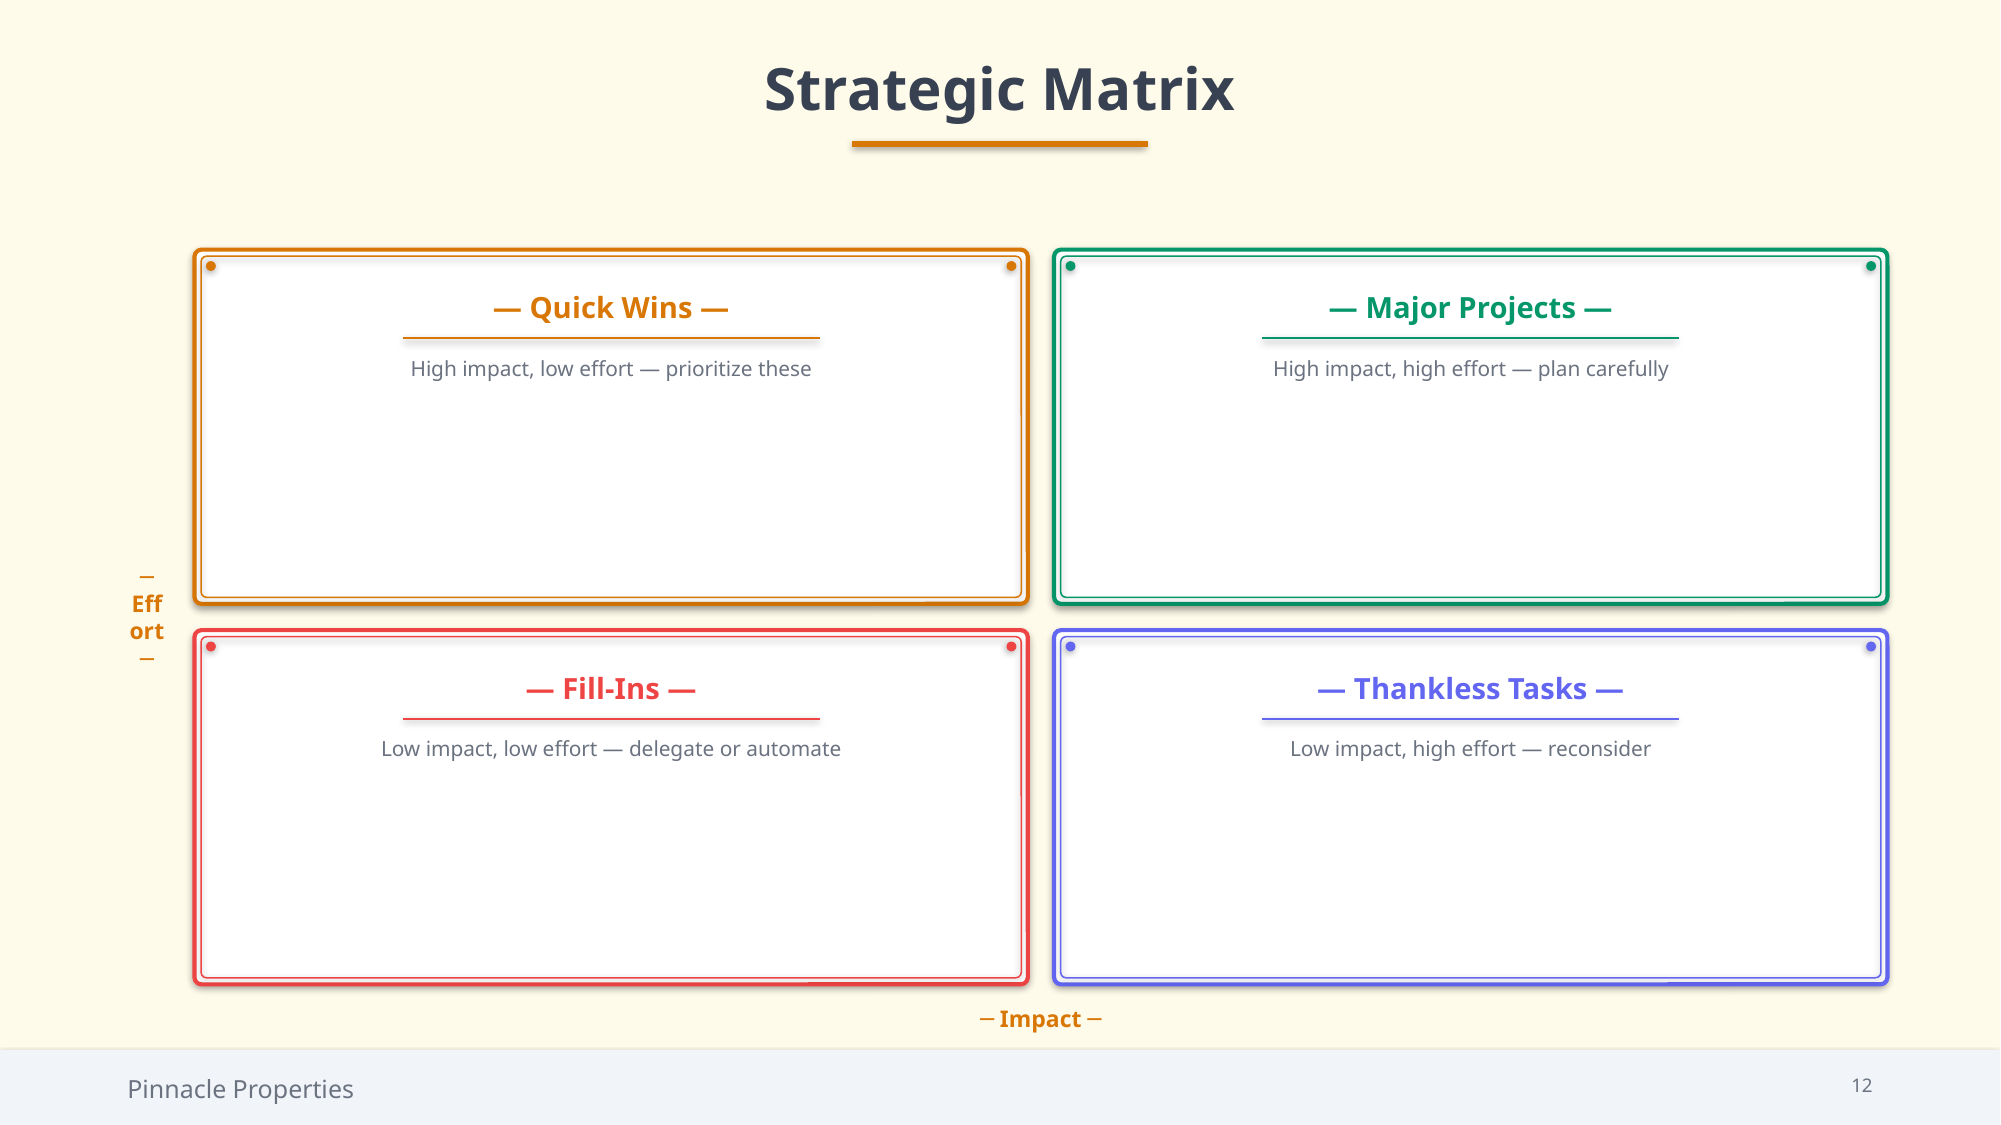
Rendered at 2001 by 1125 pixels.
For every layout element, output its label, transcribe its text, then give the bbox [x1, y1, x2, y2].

text_box [1053, 629, 1889, 986]
text_box [193, 248, 1029, 605]
text_box [402, 339, 820, 347]
text_box High impact, low effort — prioritize these [214, 348, 1009, 388]
text_box [1865, 260, 1877, 272]
text_box Low impact, low effort — delegate or automate [214, 728, 1009, 769]
text_box 12 [1821, 1066, 1888, 1104]
text_box — Quick Wins — [210, 282, 1012, 333]
text_box [1059, 255, 1882, 599]
text_box [1005, 260, 1018, 272]
text_box M6 [402, 720, 820, 727]
text_box [1053, 248, 1889, 605]
text_box [193, 629, 1029, 986]
text_box ─ Effort ─ [112, 554, 182, 680]
text_box High impact, high effort — plan carefully [1073, 348, 1868, 388]
text_box [0, 1049, 2000, 1125]
text_box [205, 260, 217, 272]
text_box Scale [1261, 339, 1679, 347]
text_box [1064, 260, 1077, 272]
text_box [205, 640, 217, 653]
text_box Strategic Matrix [112, 45, 1888, 130]
text_box ─ Impact ─ [194, 997, 1888, 1040]
text_box [1064, 640, 1077, 653]
text_box [1005, 640, 1018, 653]
text_box Pinnacle Properties [112, 1066, 605, 1112]
text_box Low impact, high effort — reconsider [1073, 728, 1868, 769]
text_box — Major Projects — [1070, 282, 1871, 333]
text_box — Thankless Tasks — [1070, 662, 1871, 713]
text_box [1059, 635, 1882, 979]
text_box — Fill-Ins — [210, 662, 1012, 713]
text_box [0, 0, 2000, 1049]
text_box [1261, 720, 1679, 727]
text_box [200, 255, 1023, 599]
text_box [200, 635, 1023, 979]
text_box [1865, 640, 1877, 653]
